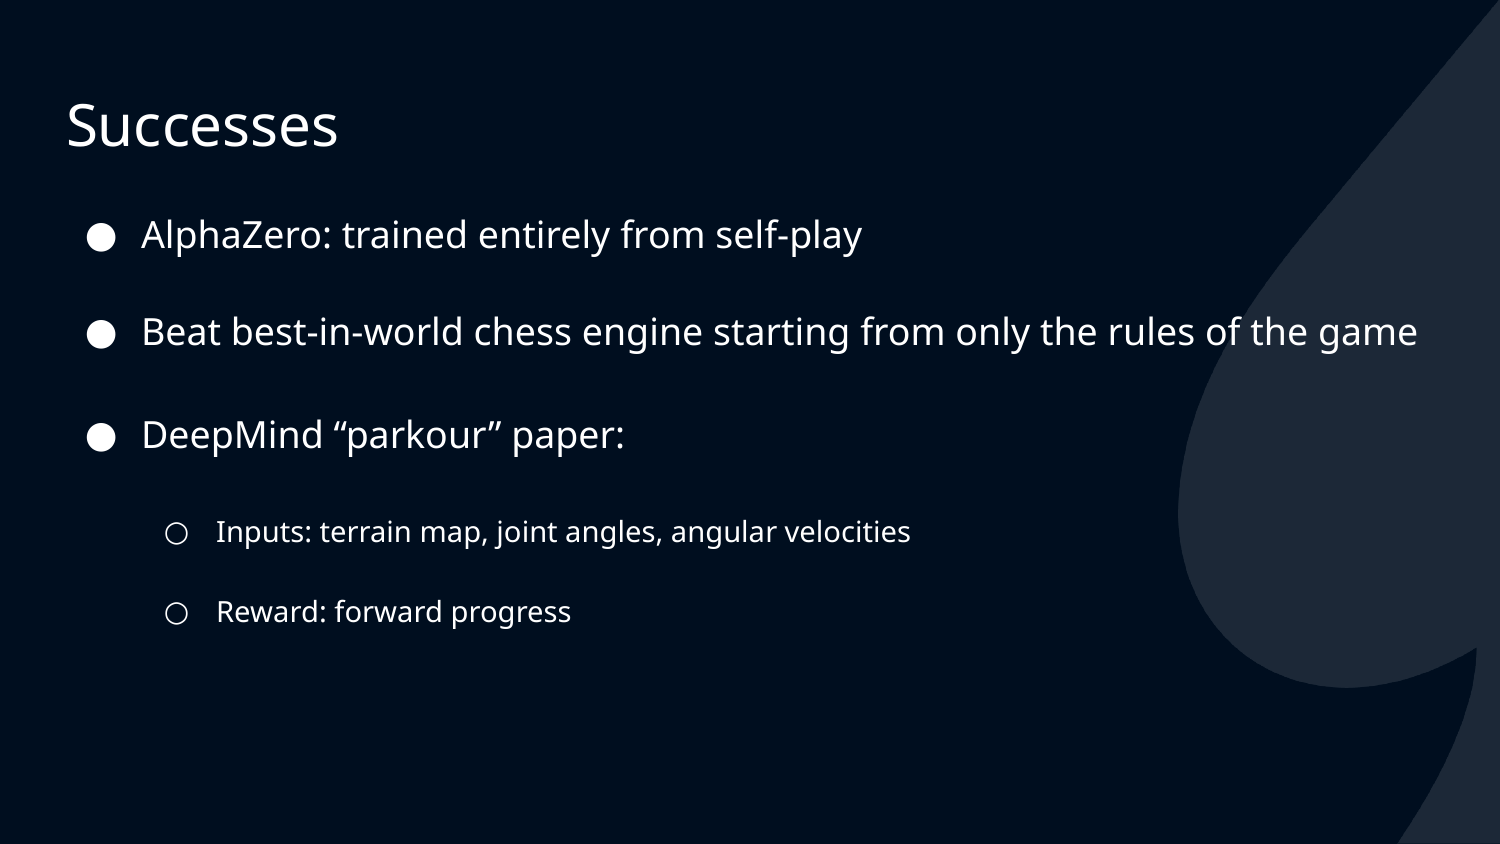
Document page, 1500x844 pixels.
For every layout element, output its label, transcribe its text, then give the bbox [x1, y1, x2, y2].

list AlphaZero: trained entirely from self-play Beat best-in-world chess engine starting from only the rules of the game DeepMind “parkour” paper: Inputs: terrain map, joint angles, angular velocities Reward: forward progress [51, 189, 1449, 750]
title Successes [51, 72, 1449, 167]
